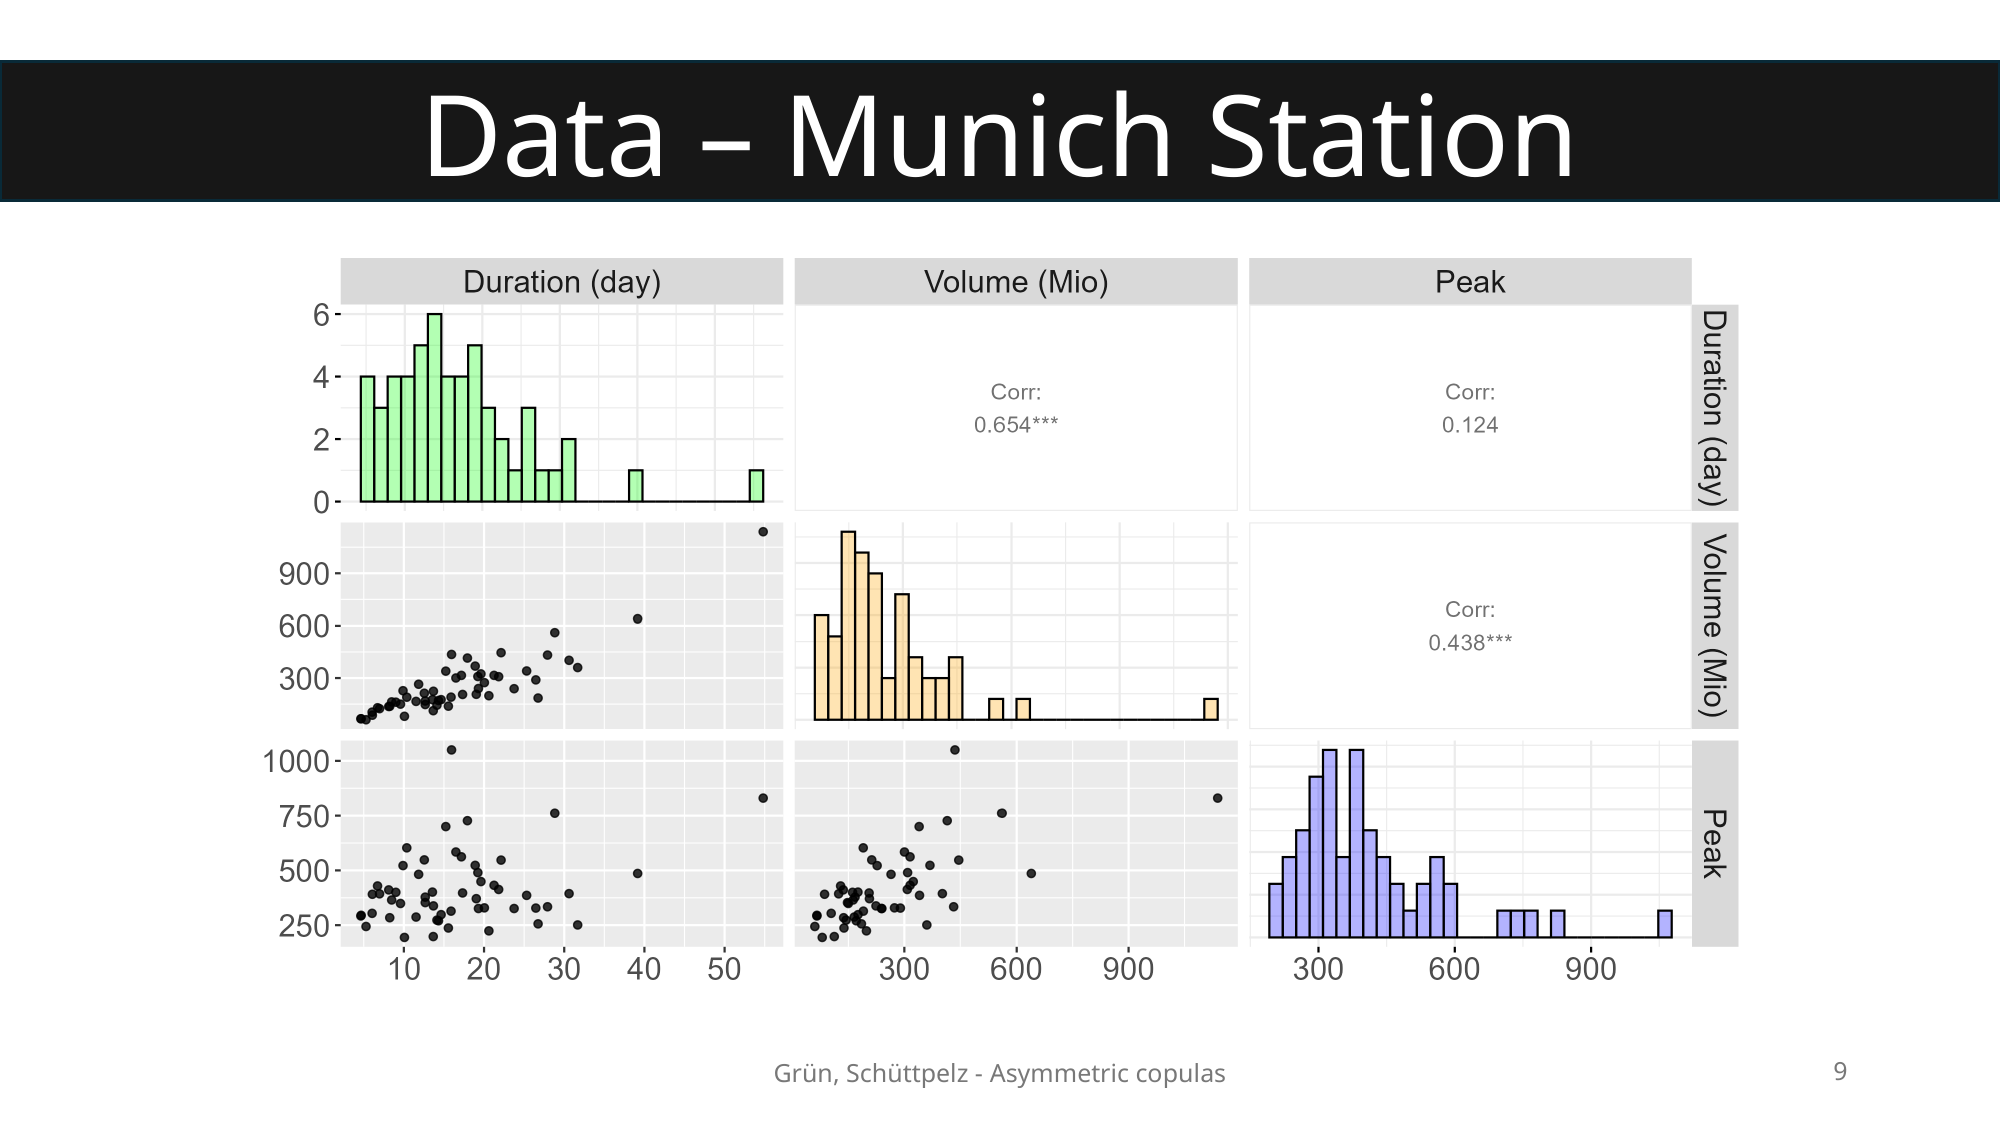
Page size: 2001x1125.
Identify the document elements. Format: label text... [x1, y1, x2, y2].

footer Grün, Schüttpelz - Asymmetric copulas [662, 1042, 1338, 1103]
slide_number 9 [1412, 1042, 1863, 1103]
picture [249, 246, 1751, 998]
text_box Data – Munich Station [0, 60, 2000, 202]
